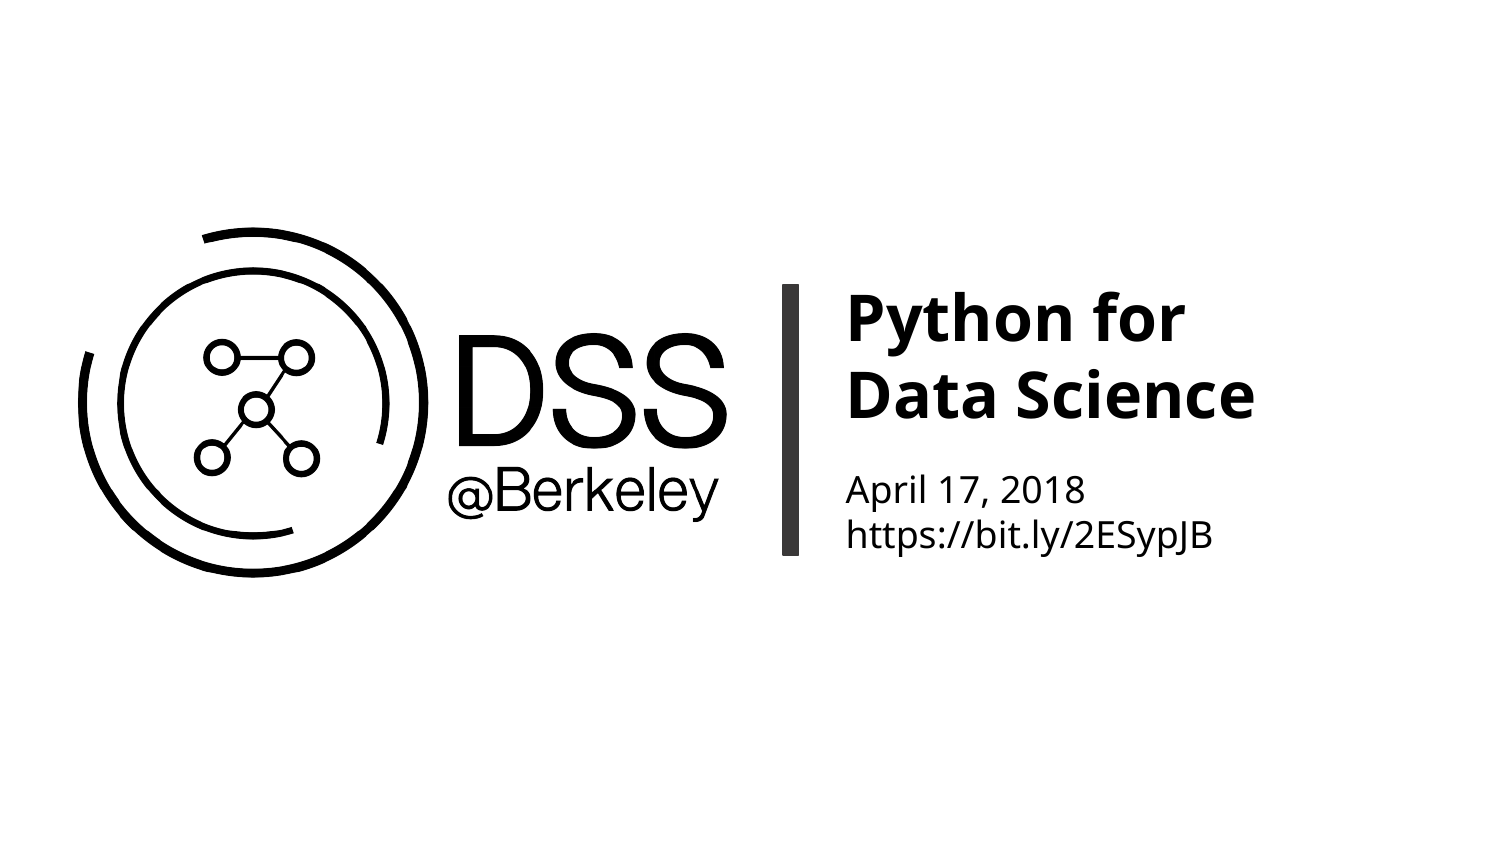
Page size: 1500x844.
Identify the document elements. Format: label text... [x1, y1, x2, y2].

text_box Python for Data Science April 17, 2018 https://bit.ly/2ESypJB [840, 273, 1402, 553]
text_box [782, 285, 799, 555]
picture [37, 37, 778, 778]
